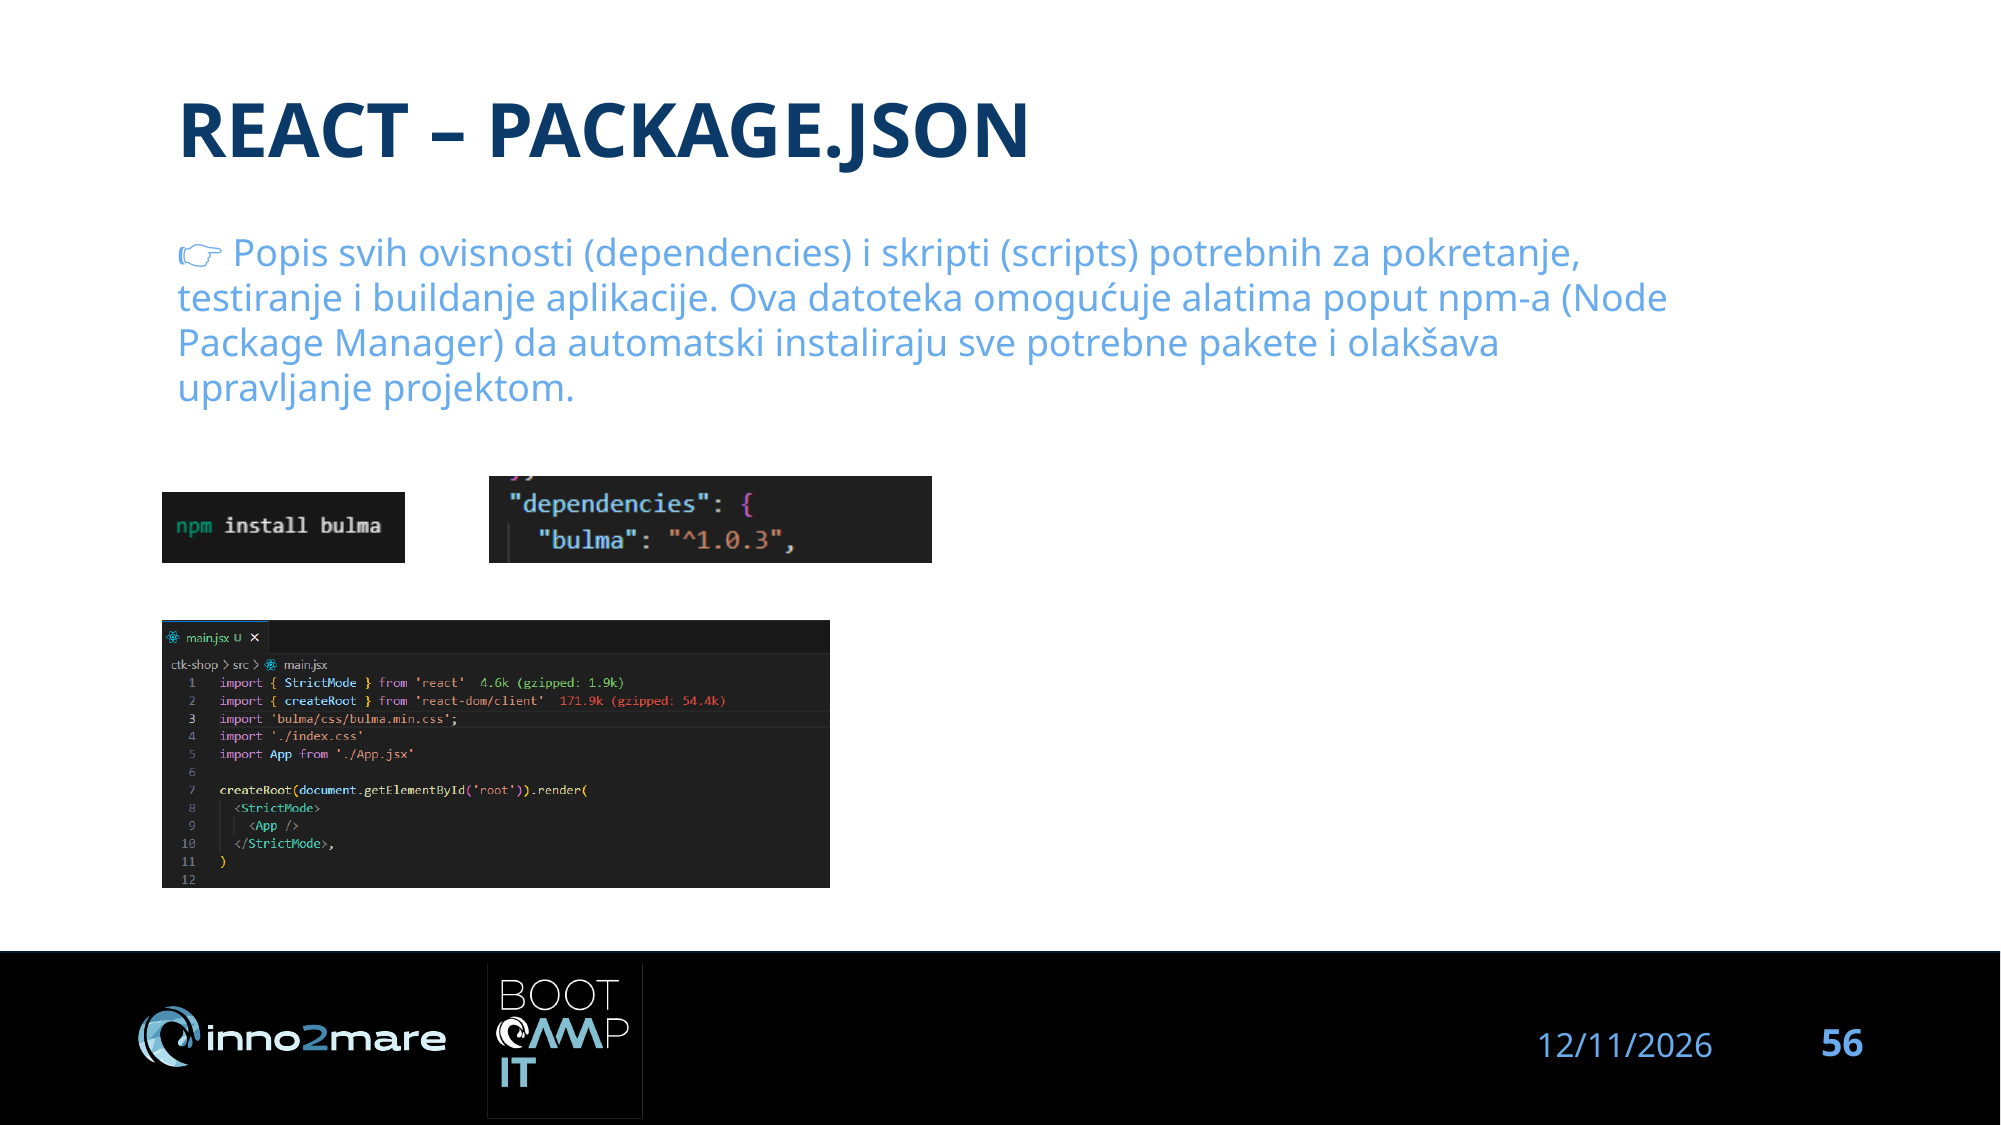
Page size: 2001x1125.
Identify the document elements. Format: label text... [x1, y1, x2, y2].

picture [138, 957, 690, 1124]
text_box 👉 Popis svih ovisnosti (dependencies) i skripti (scripts) potrebnih za pokretanje, testiranje i buildanje aplikacije. Ova datoteka omogućuje alatima poput npm-a (Node Package Manager) da automatski instaliraju sve potrebne pakete i olakšava upravljanje projektom. [162, 221, 1702, 417]
picture [489, 476, 932, 563]
picture [162, 620, 830, 888]
text_box REACT – package.json [162, 62, 1888, 203]
picture [162, 492, 405, 563]
